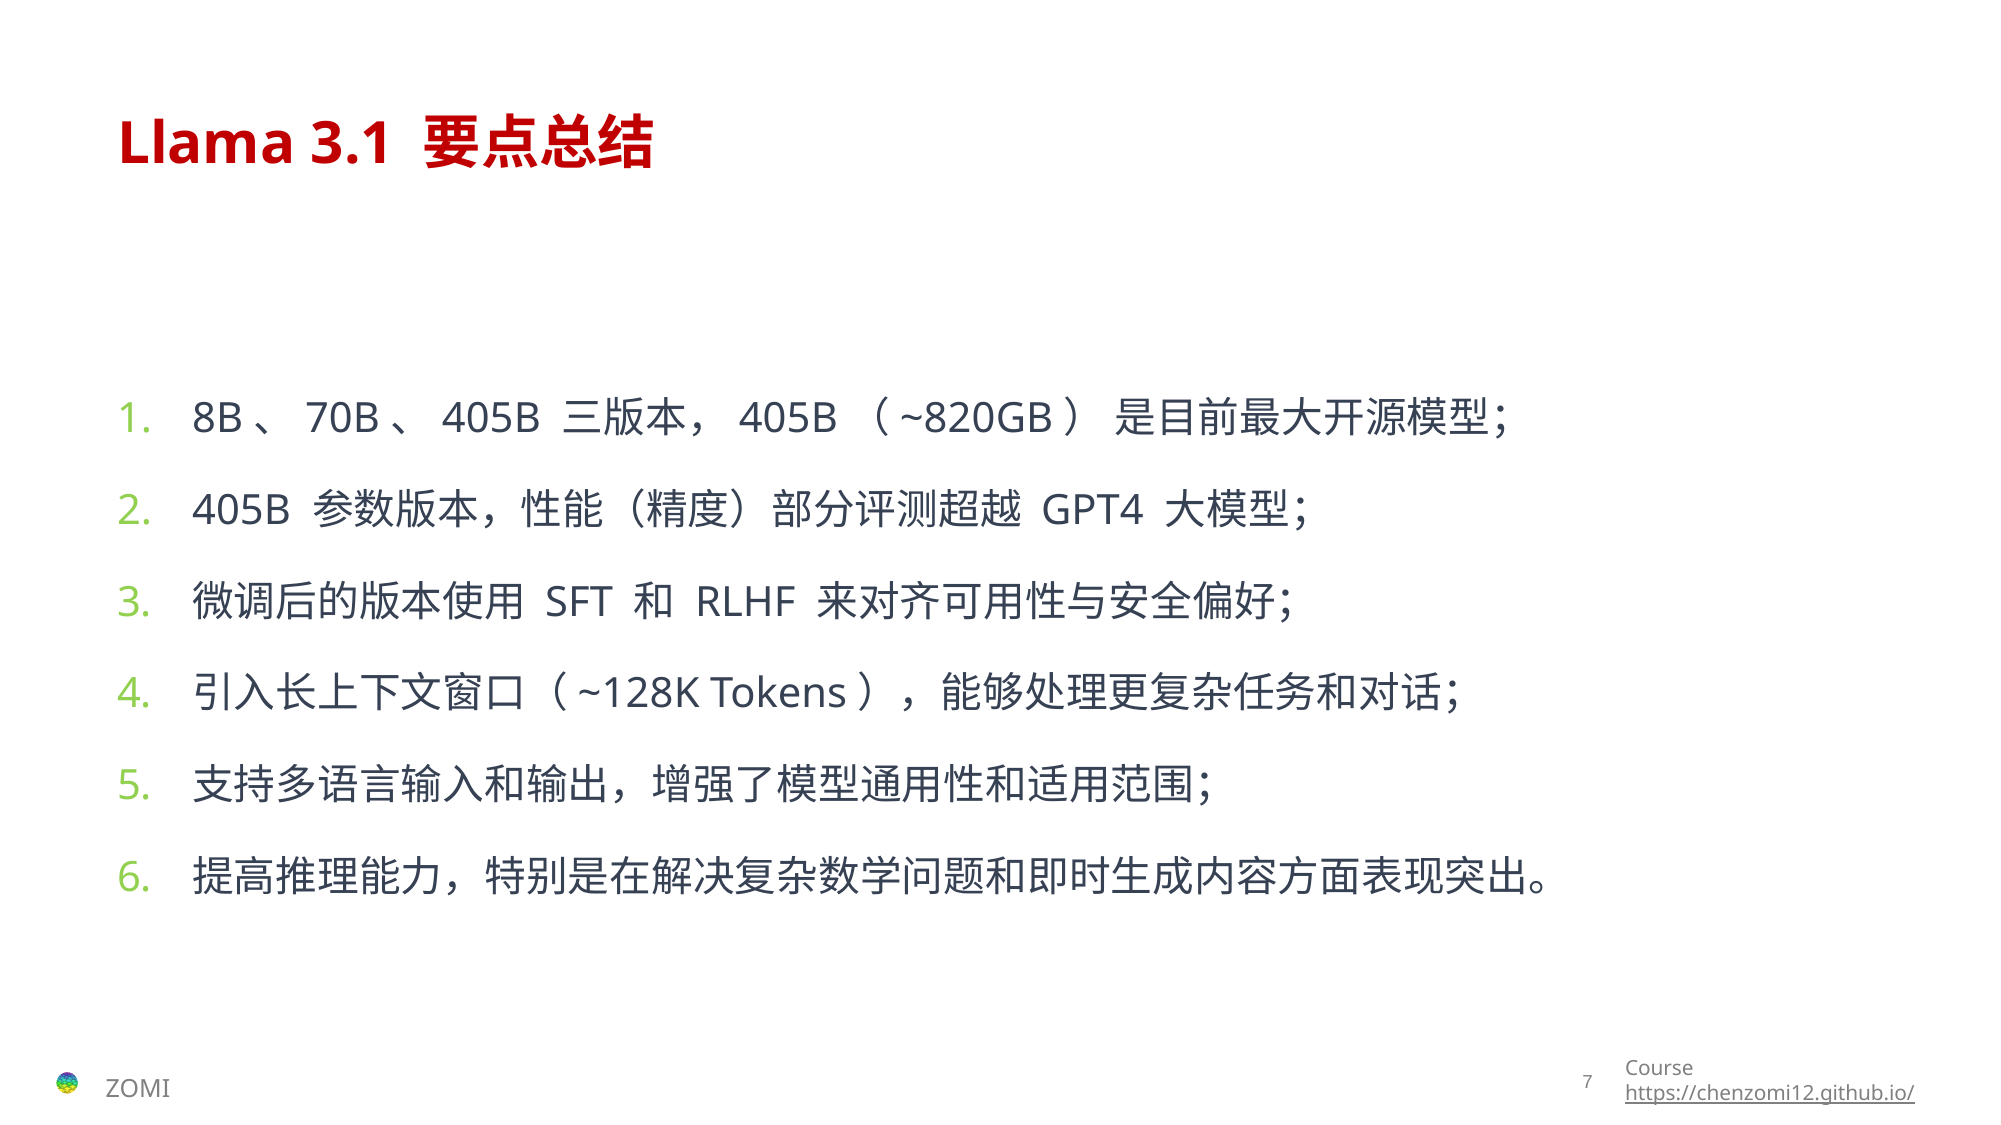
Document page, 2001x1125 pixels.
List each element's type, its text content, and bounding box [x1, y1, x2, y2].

list 8B、70B、405B 三版本，405B（~820GB） 是目前最大开源模型； 405B 参数版本，性能（精度）部分评测超越 GPT4 大模型； 微调后的版本使用 SFT 和 RLHF 来对齐可用性与安全偏好； 引入长上下文窗口（~128K Tokens），能够处理更复杂任务和对话； 支持多语言输入和输出，增强了模型通用性和适用范围； 提高推理能力，特别是在解决复杂数学问题和即时生成内容方面表现突出。 [102, 223, 1901, 1043]
title Llama 3.1 要点总结 [102, 91, 1901, 189]
picture [57, 1073, 77, 1093]
